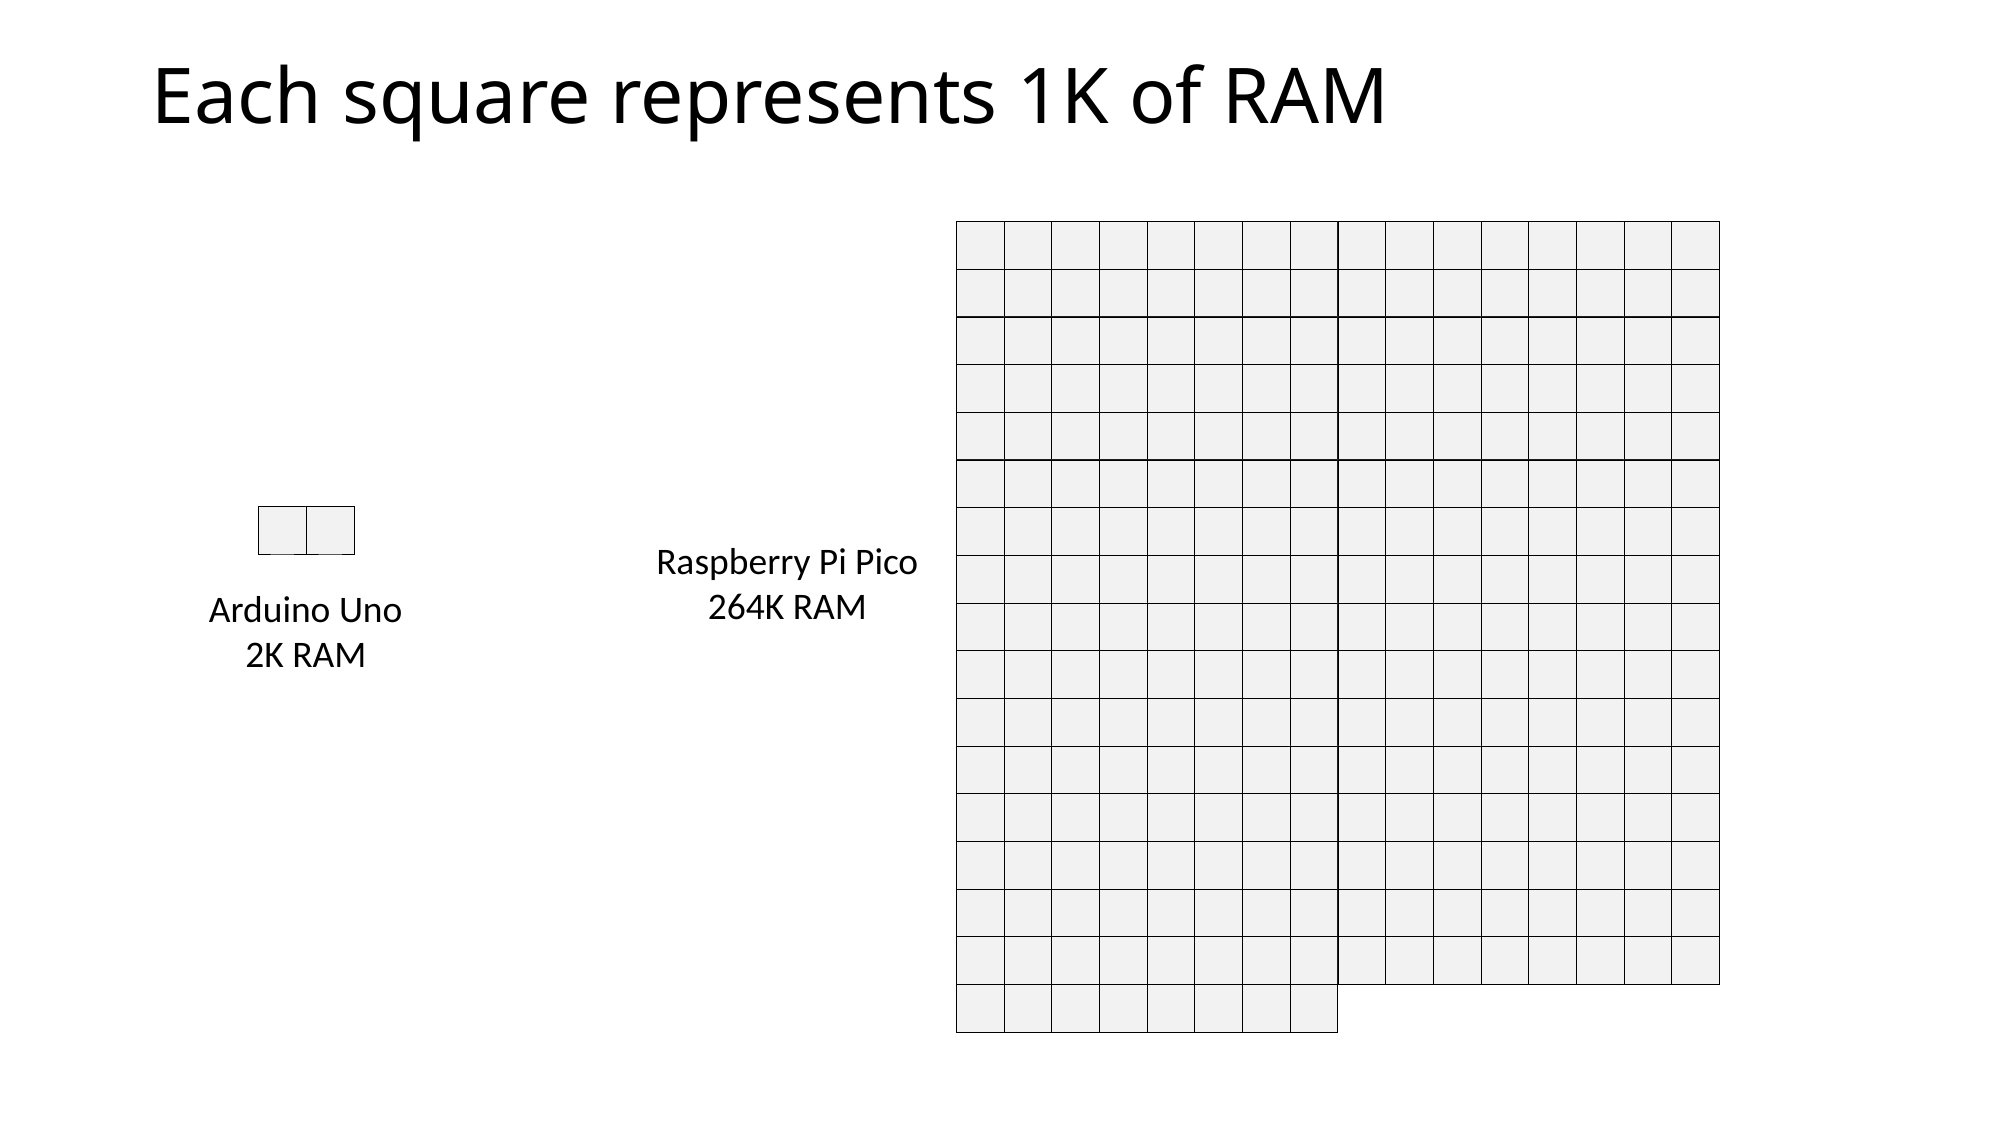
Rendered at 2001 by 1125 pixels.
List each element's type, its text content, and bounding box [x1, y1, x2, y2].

text_box [305, 505, 355, 555]
text_box [257, 505, 305, 555]
title Each square represents 1K of RAM [136, 49, 1862, 149]
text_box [956, 221, 1720, 1033]
text_box Raspberry Pi Pico 264K RAM [641, 529, 934, 635]
text_box Arduino Uno 2K RAM [194, 577, 418, 682]
